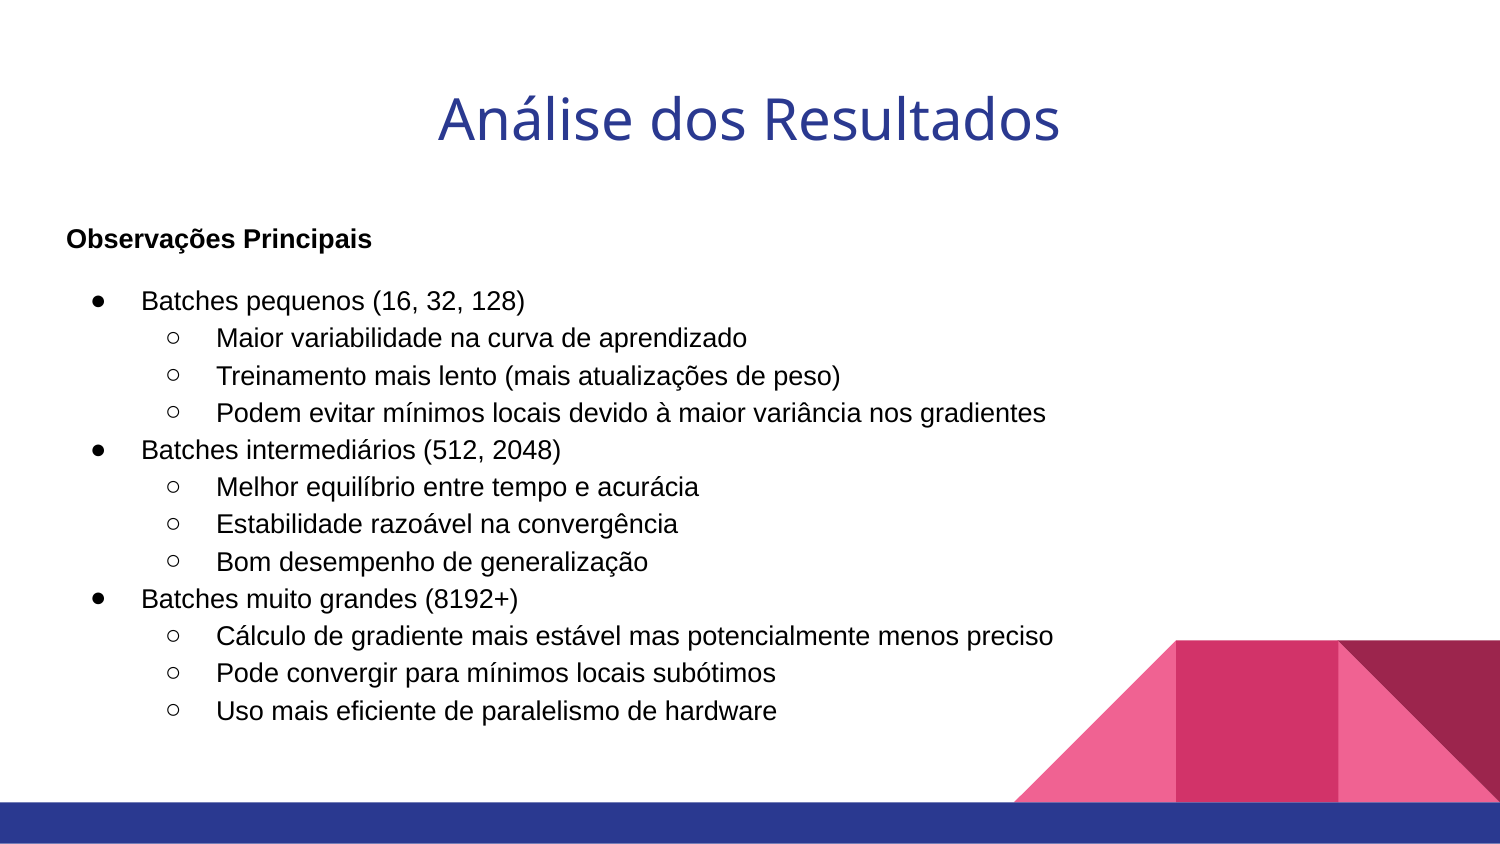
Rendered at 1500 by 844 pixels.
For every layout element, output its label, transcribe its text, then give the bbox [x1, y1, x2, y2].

list Observações Principais Batches pequenos (16, 32, 128) Maior variabilidade na curva de aprendizado Treinamento mais lento (mais atualizações de peso) Podem evitar mínimos locais devido à maior variância nos gradientes Batches intermediários (512, 2048) Melhor equilíbrio entre tempo e acurácia Estabilidade razoável na convergência Bom desempenho de generalização Batches muito grandes (8192+) Cálculo de gradiente mais estável mas potencialmente menos preciso Pode convergir para mínimos locais subótimos Uso mais eficiente de paralelismo de hardware [51, 201, 1449, 750]
title Análise dos Resultados [51, 67, 1449, 167]
